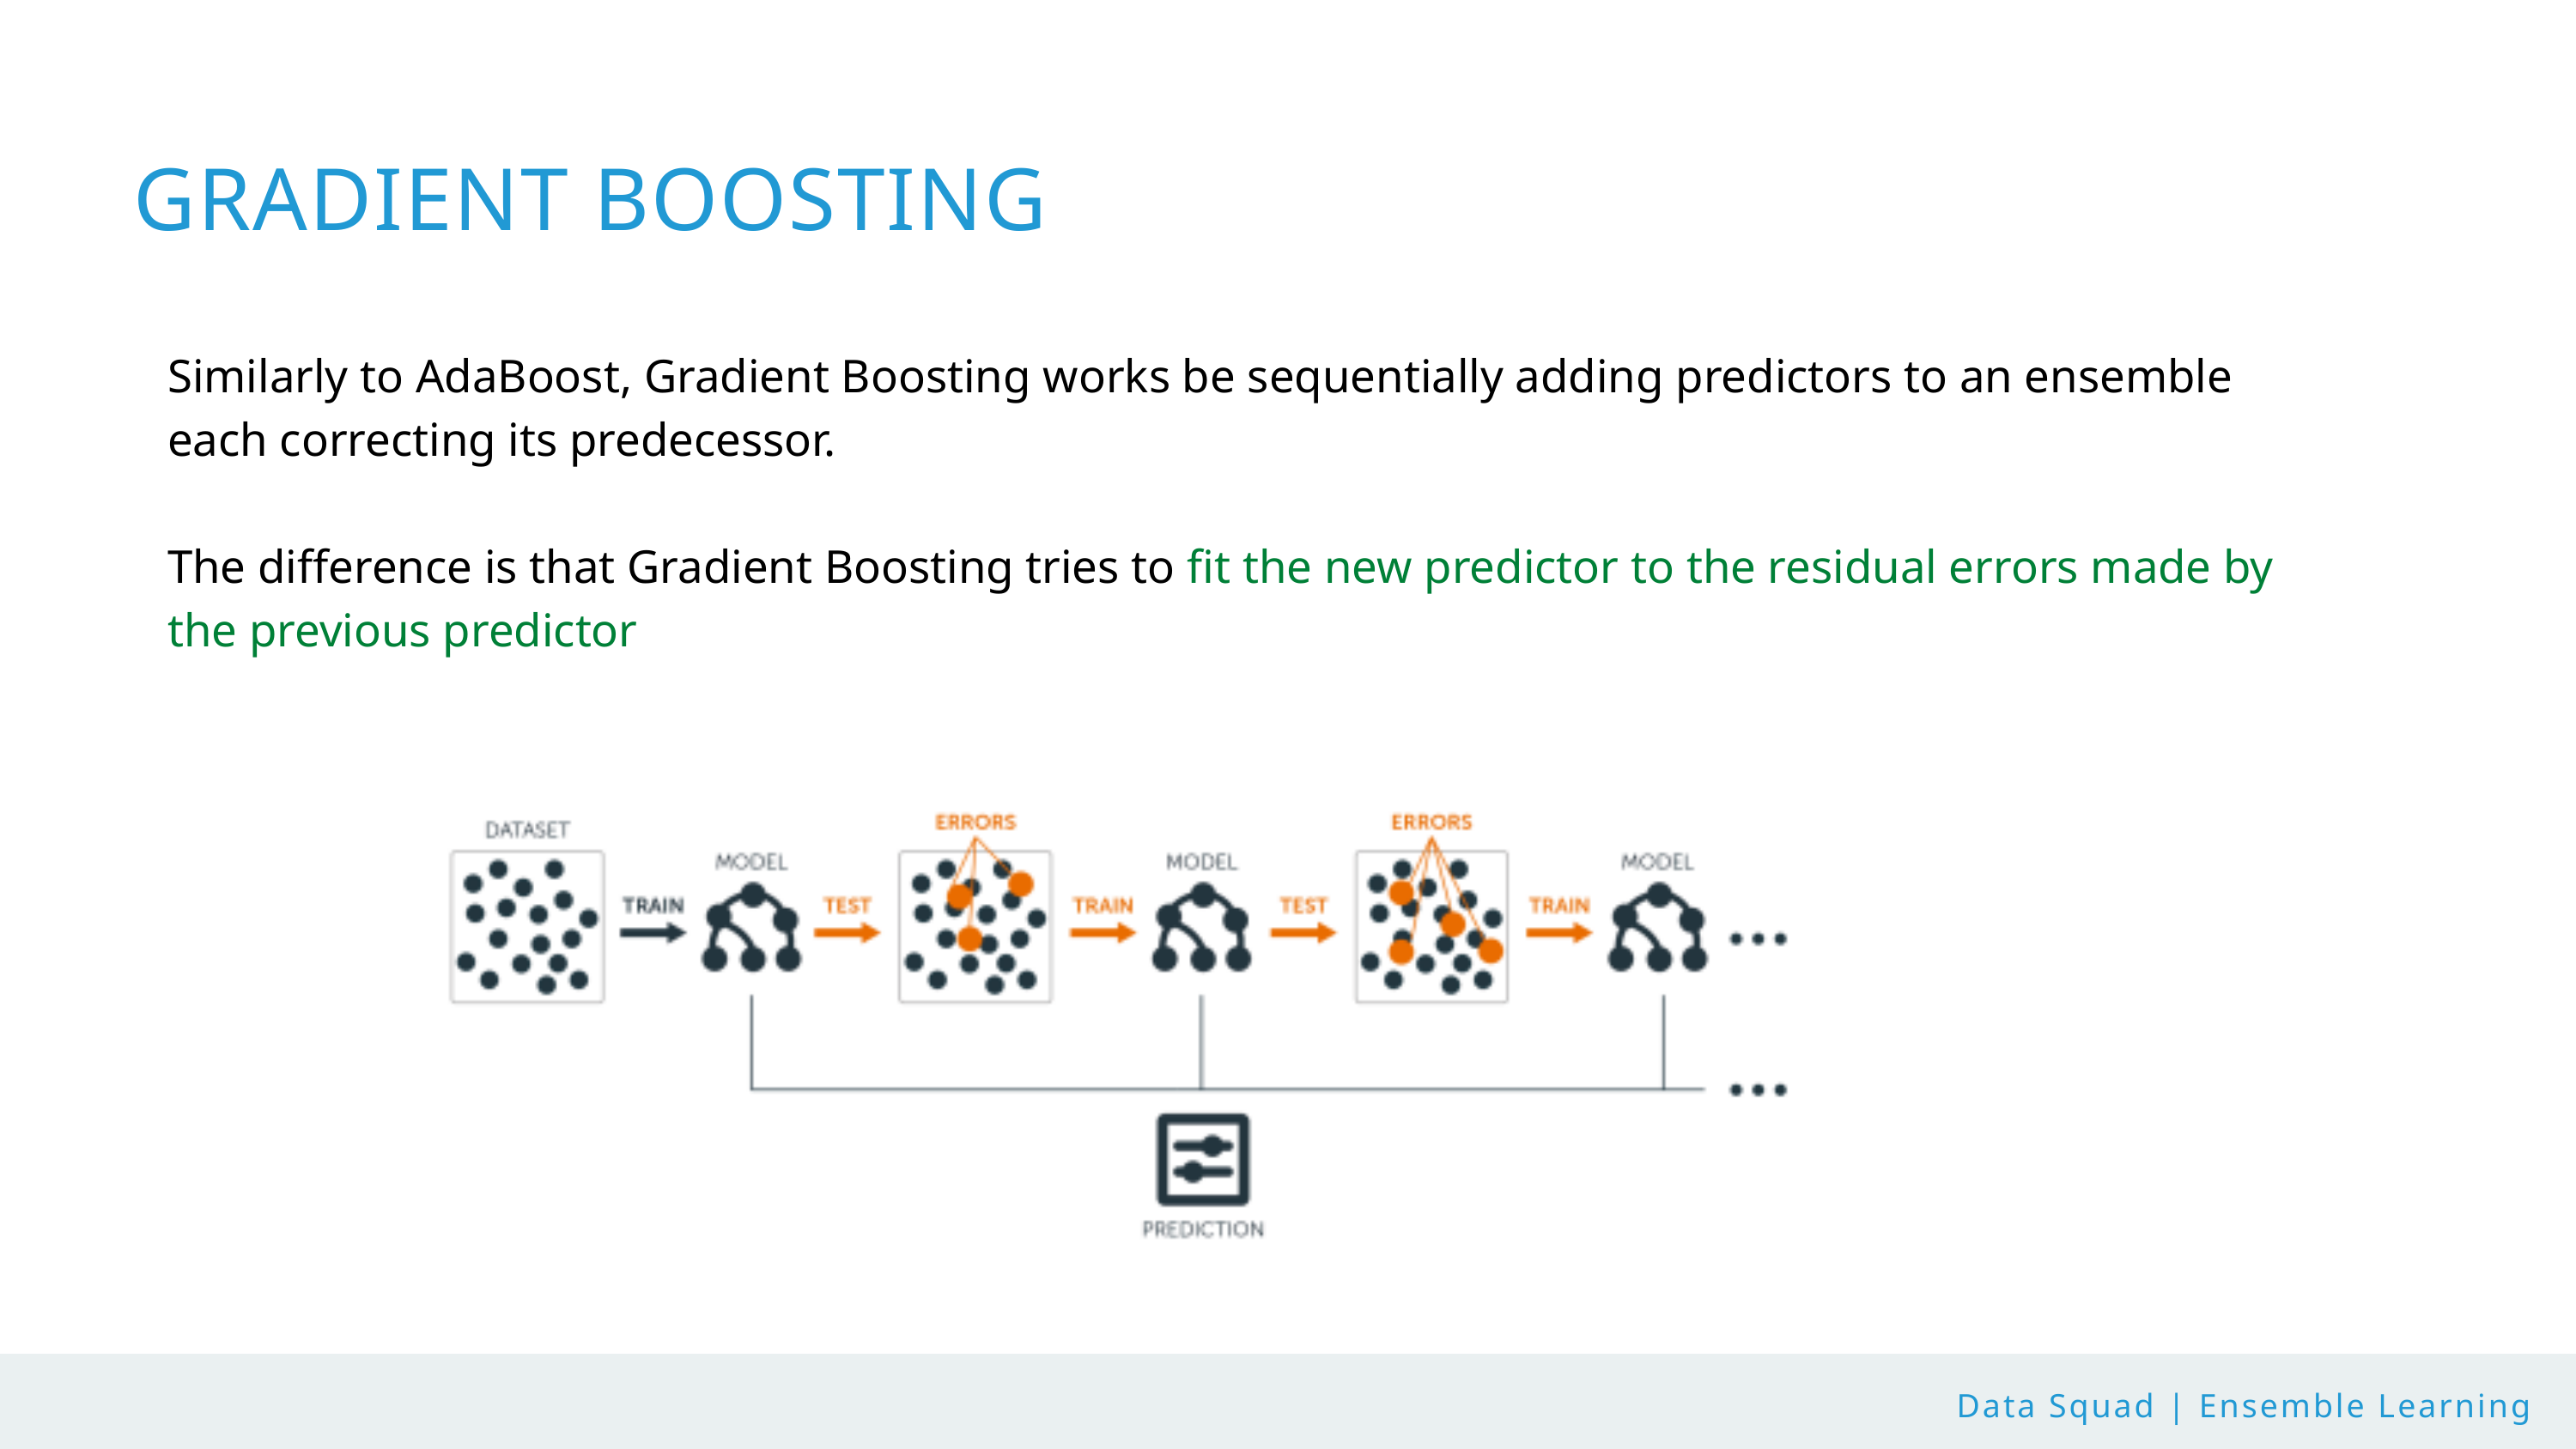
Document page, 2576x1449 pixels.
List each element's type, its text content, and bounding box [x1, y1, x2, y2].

text_box GRADIENT BOOSTING [133, 144, 2539, 248]
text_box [0, 1353, 2576, 1449]
text_box Similarly to AdaBoost, Gradient Boosting works be sequentially adding predictors to an ensemble each correcting its predecessor. The difference is that Gradient Boosting tries to fit the new predictor to the residual errors made by the previous predictor [167, 338, 2288, 719]
text_box [410, 741, 1849, 1280]
